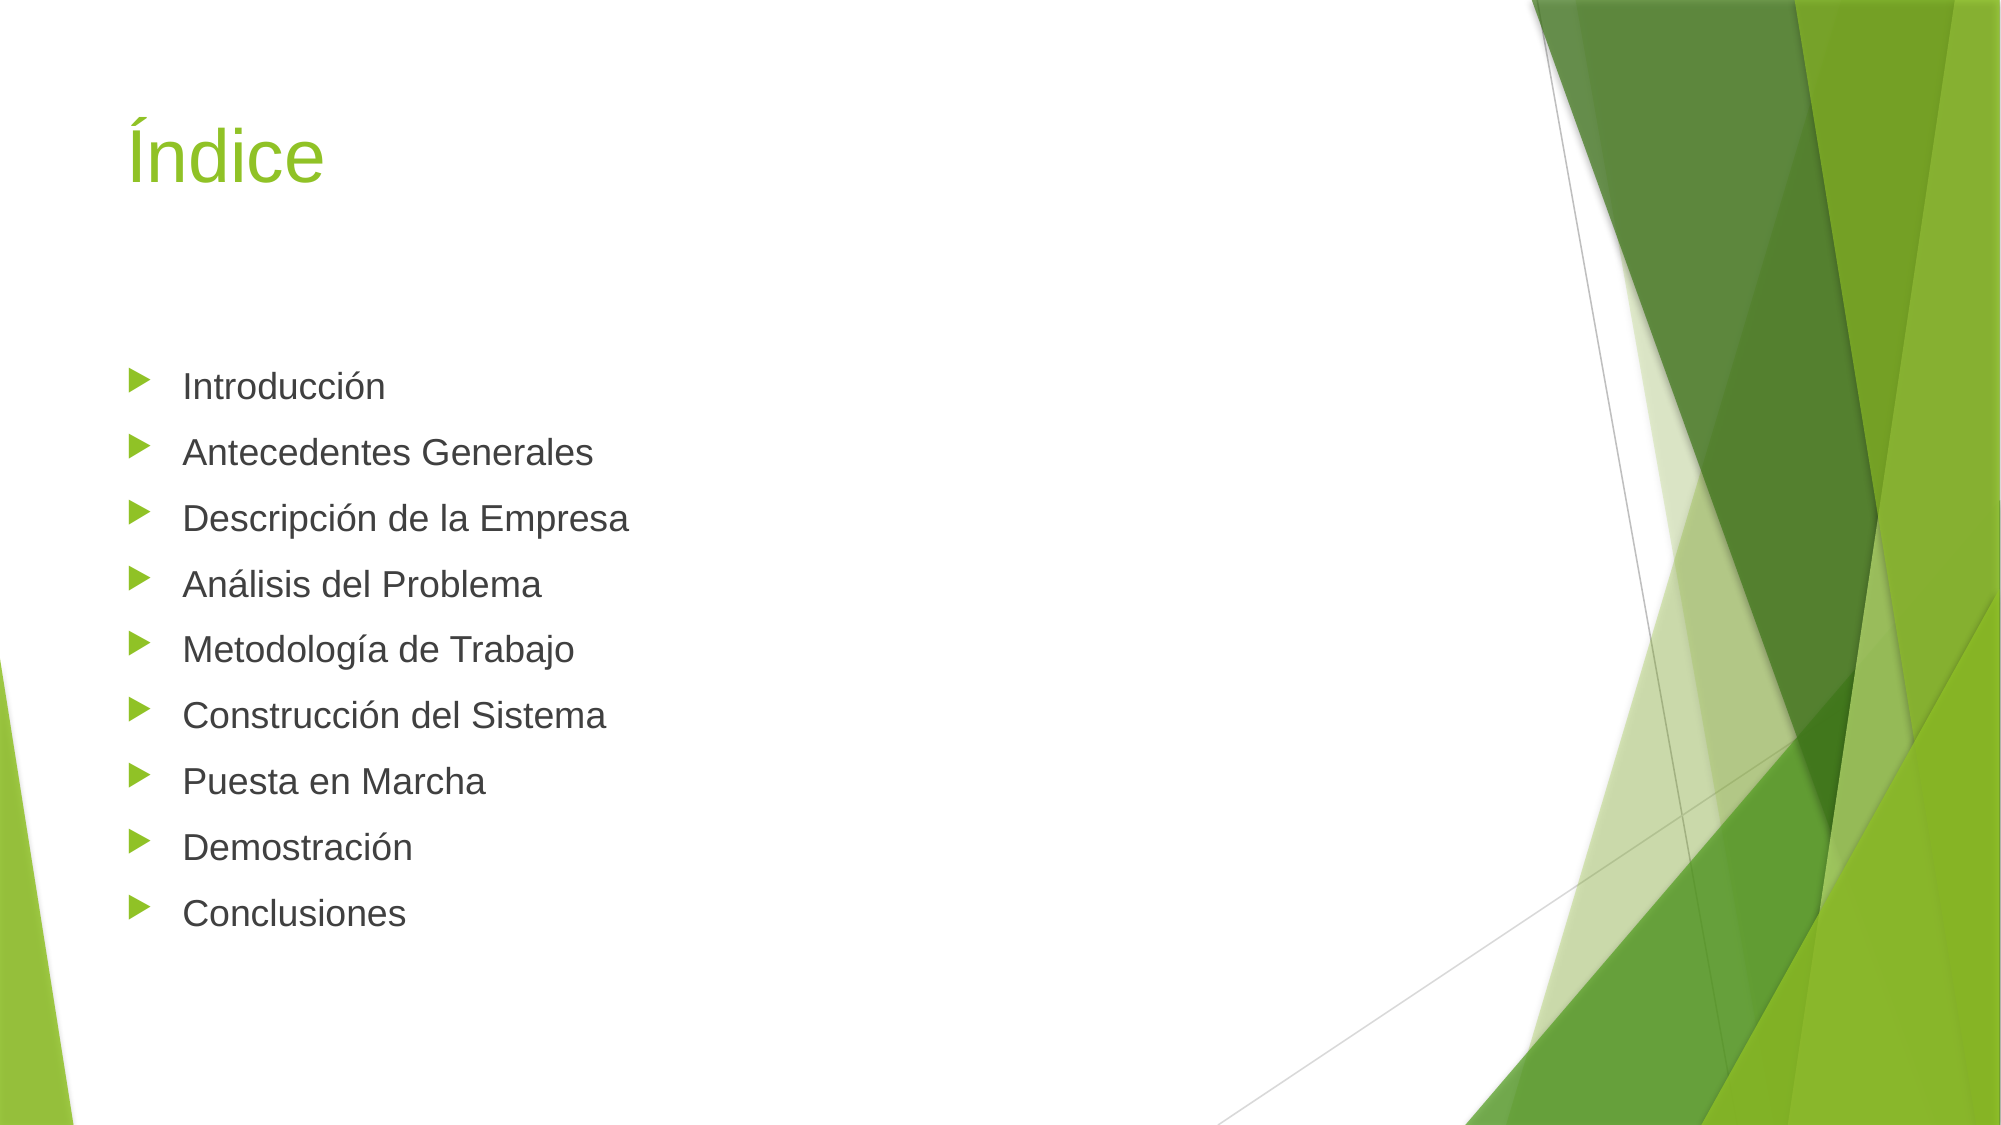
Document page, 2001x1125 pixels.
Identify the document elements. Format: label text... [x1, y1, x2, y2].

list Introducción Antecedentes Generales Descripción de la Empresa Análisis del Problema Metodología de Trabajo Construcción del Sistema Puesta en Marcha Demostración Conclusiones [111, 354, 1522, 992]
title Índice [111, 99, 1522, 317]
